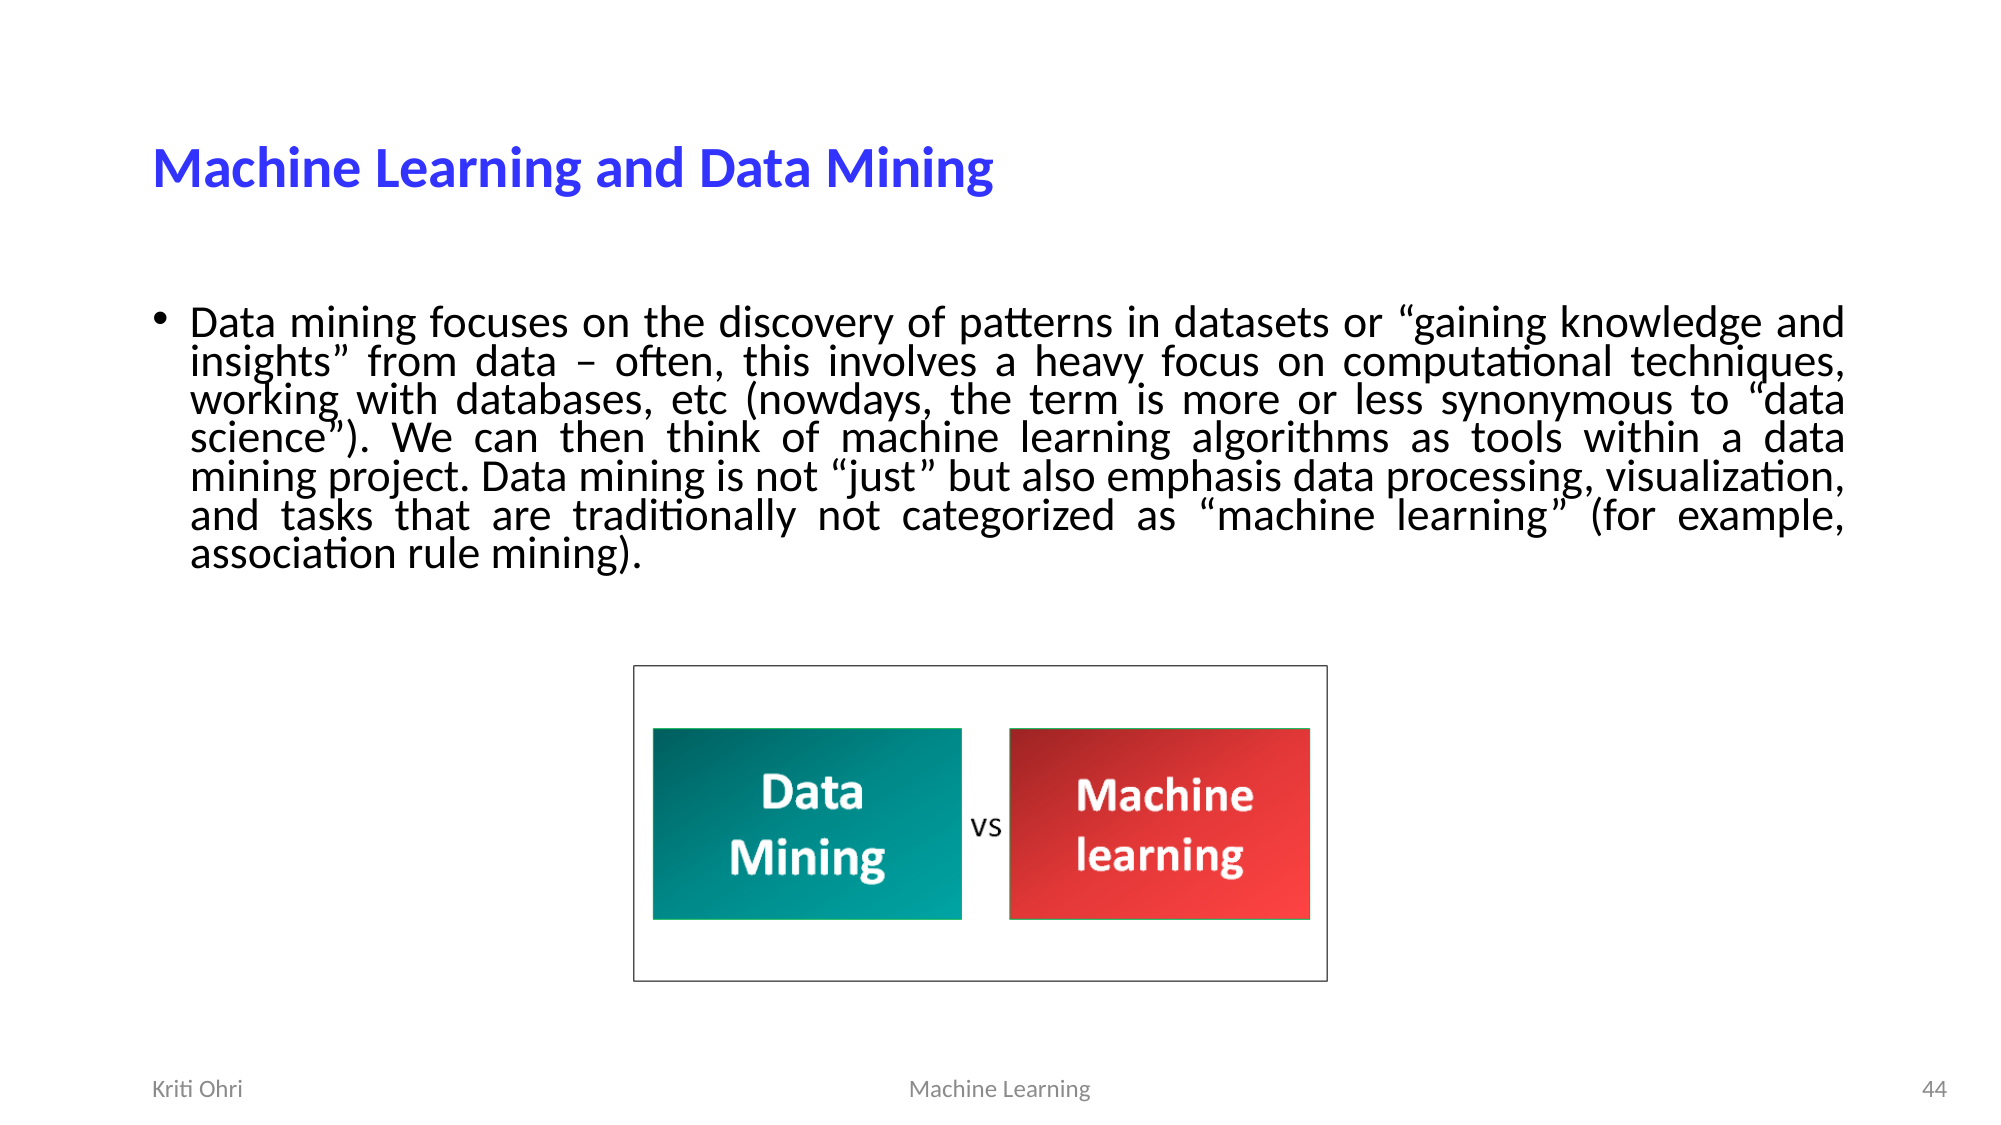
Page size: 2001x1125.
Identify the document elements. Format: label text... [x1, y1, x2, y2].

title Machine Learning and Data Mining [137, 59, 1863, 278]
footer Machine Learning [662, 1057, 1338, 1118]
list Data mining focuses on the discovery of patterns in datasets or “gaining knowledge and insights” from data – often, this involves a heavy focus on computational techniques, working with databases, etc (nowdays, the term is more or less synonymous to “data science”). We can then think of machine learning algorithms as tools within a data mining project. Data mining is not “just” but also emphasis data processing, visualization, and tasks that are traditionally not categorized as “machine learning” (for example, association rule mining). [137, 299, 1863, 1014]
picture [623, 656, 1338, 993]
slide_number Kriti Ohri [137, 1057, 588, 1118]
